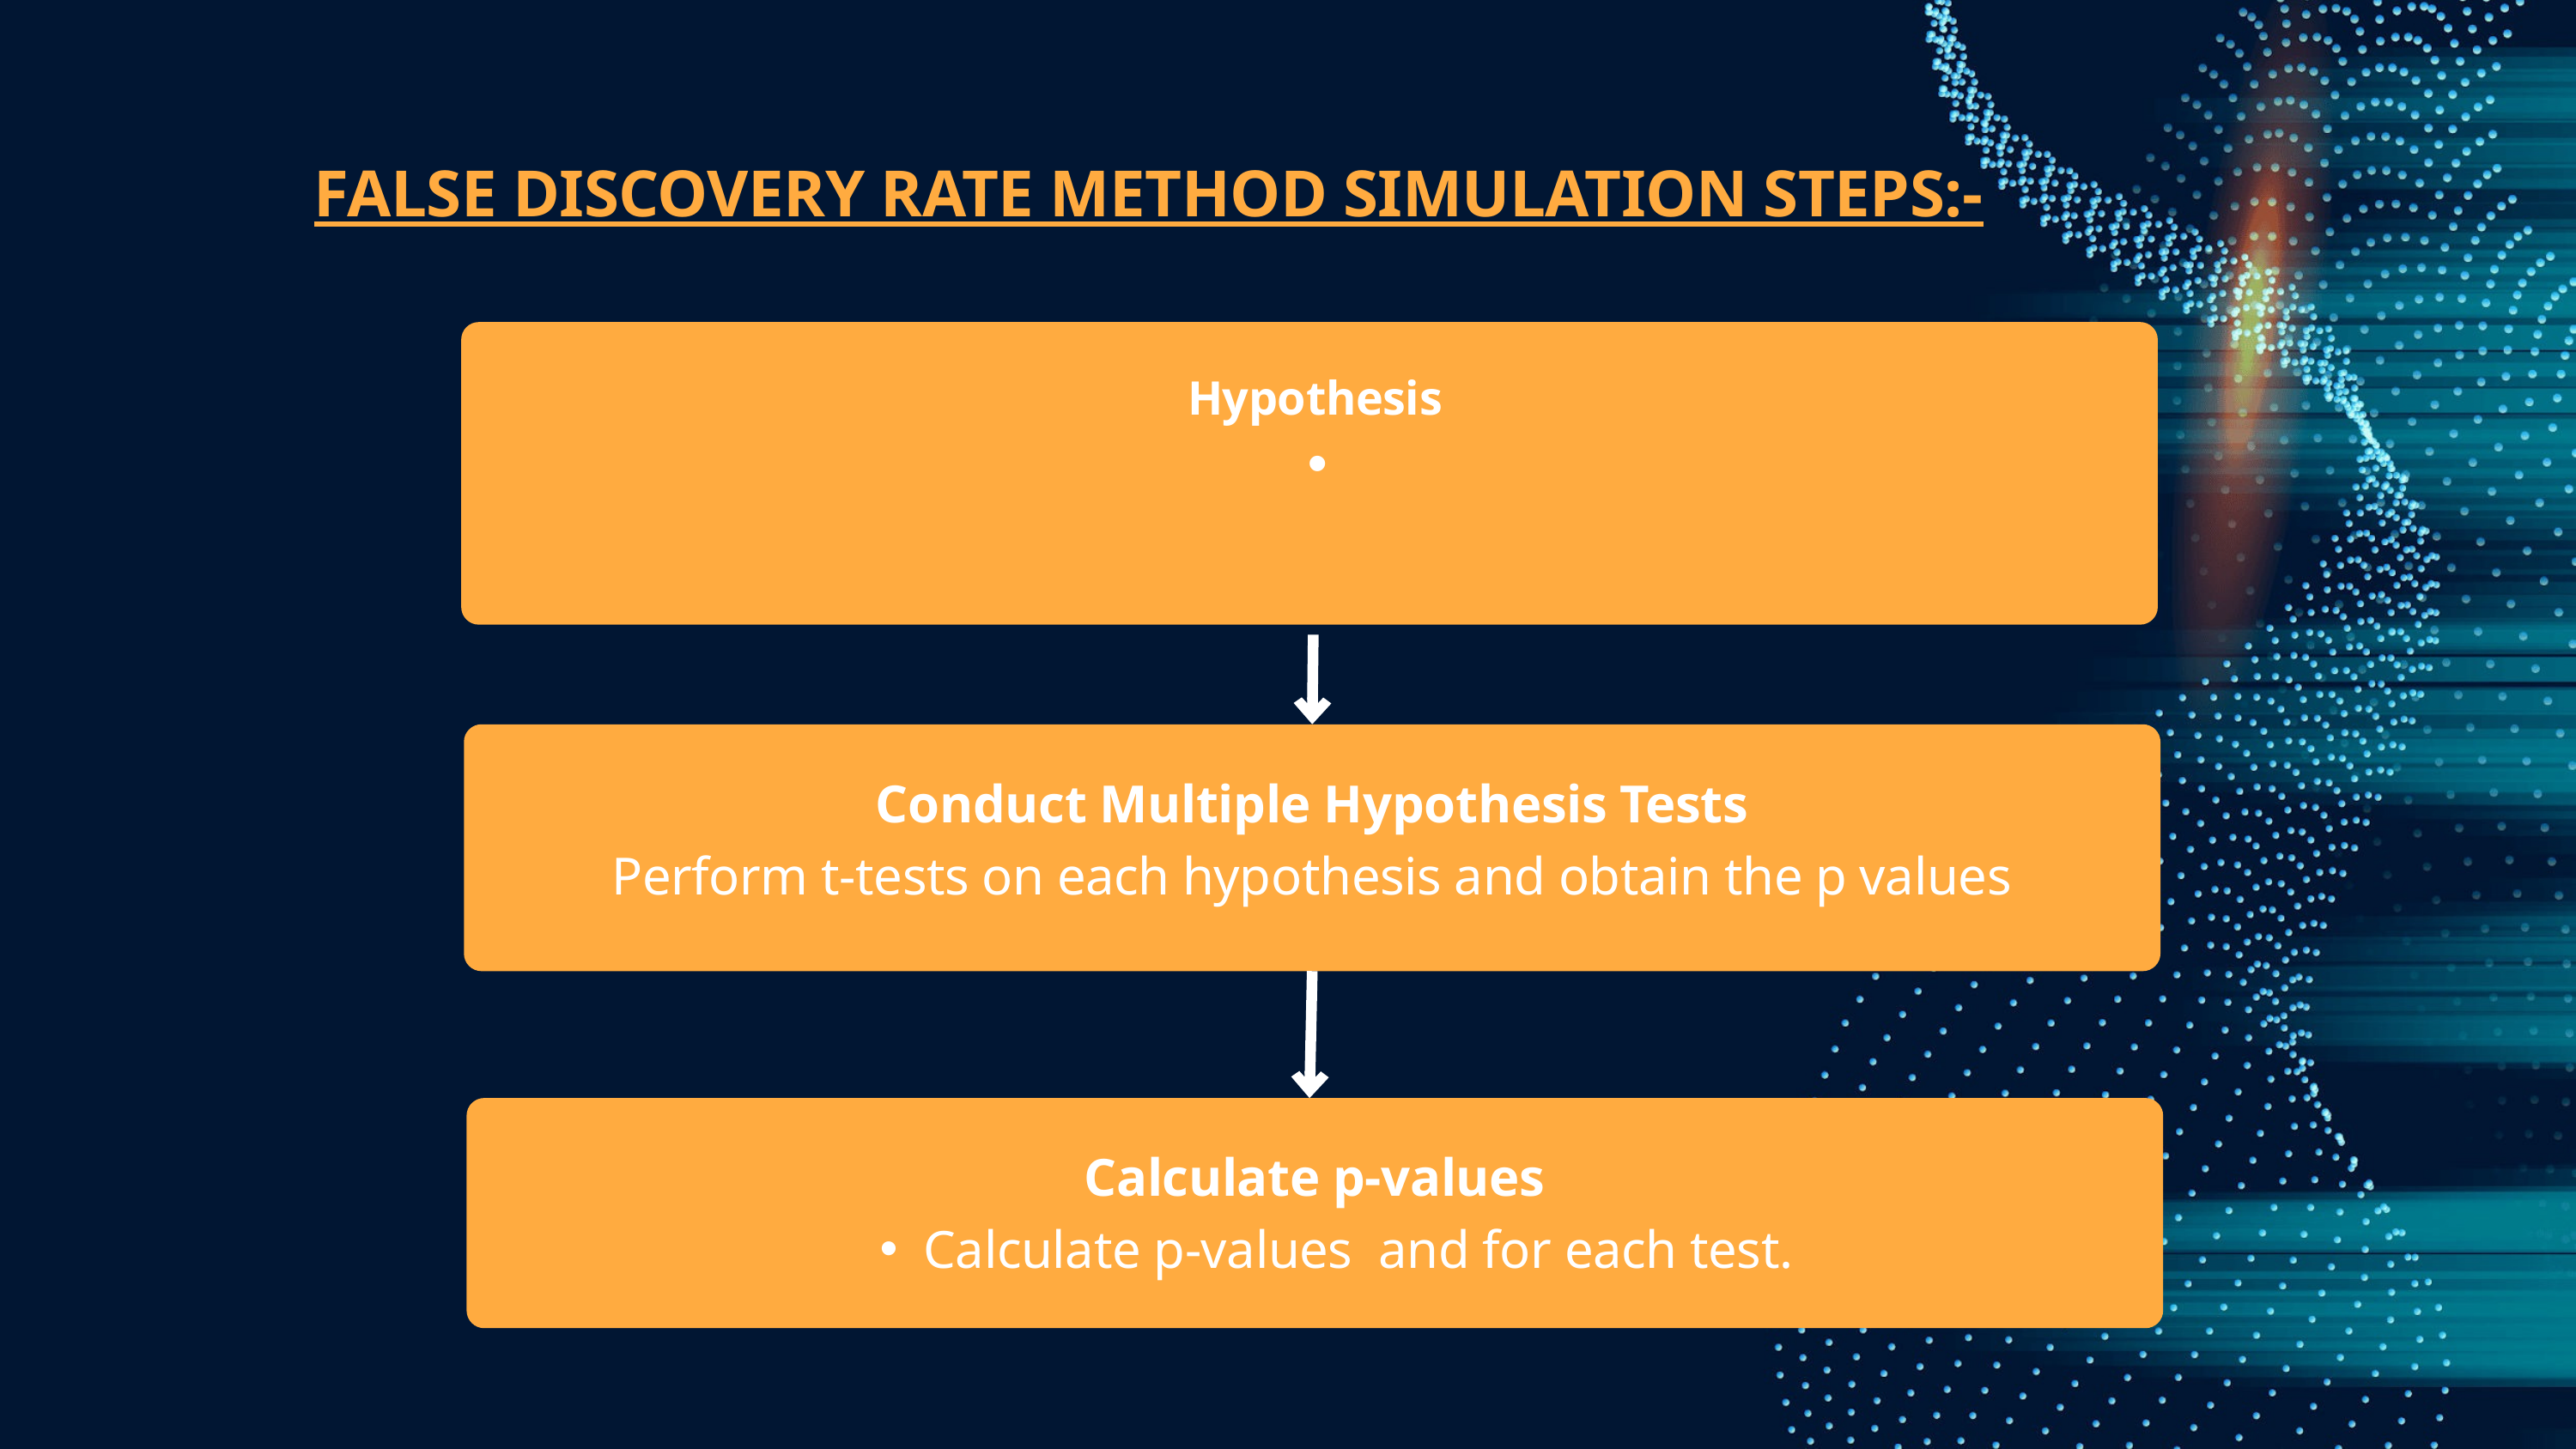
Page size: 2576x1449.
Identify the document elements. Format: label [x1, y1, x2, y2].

text_box [0, 0, 2576, 1449]
text_box [464, 724, 2161, 972]
text_box [460, 286, 2164, 635]
text_box [466, 1097, 2164, 1329]
